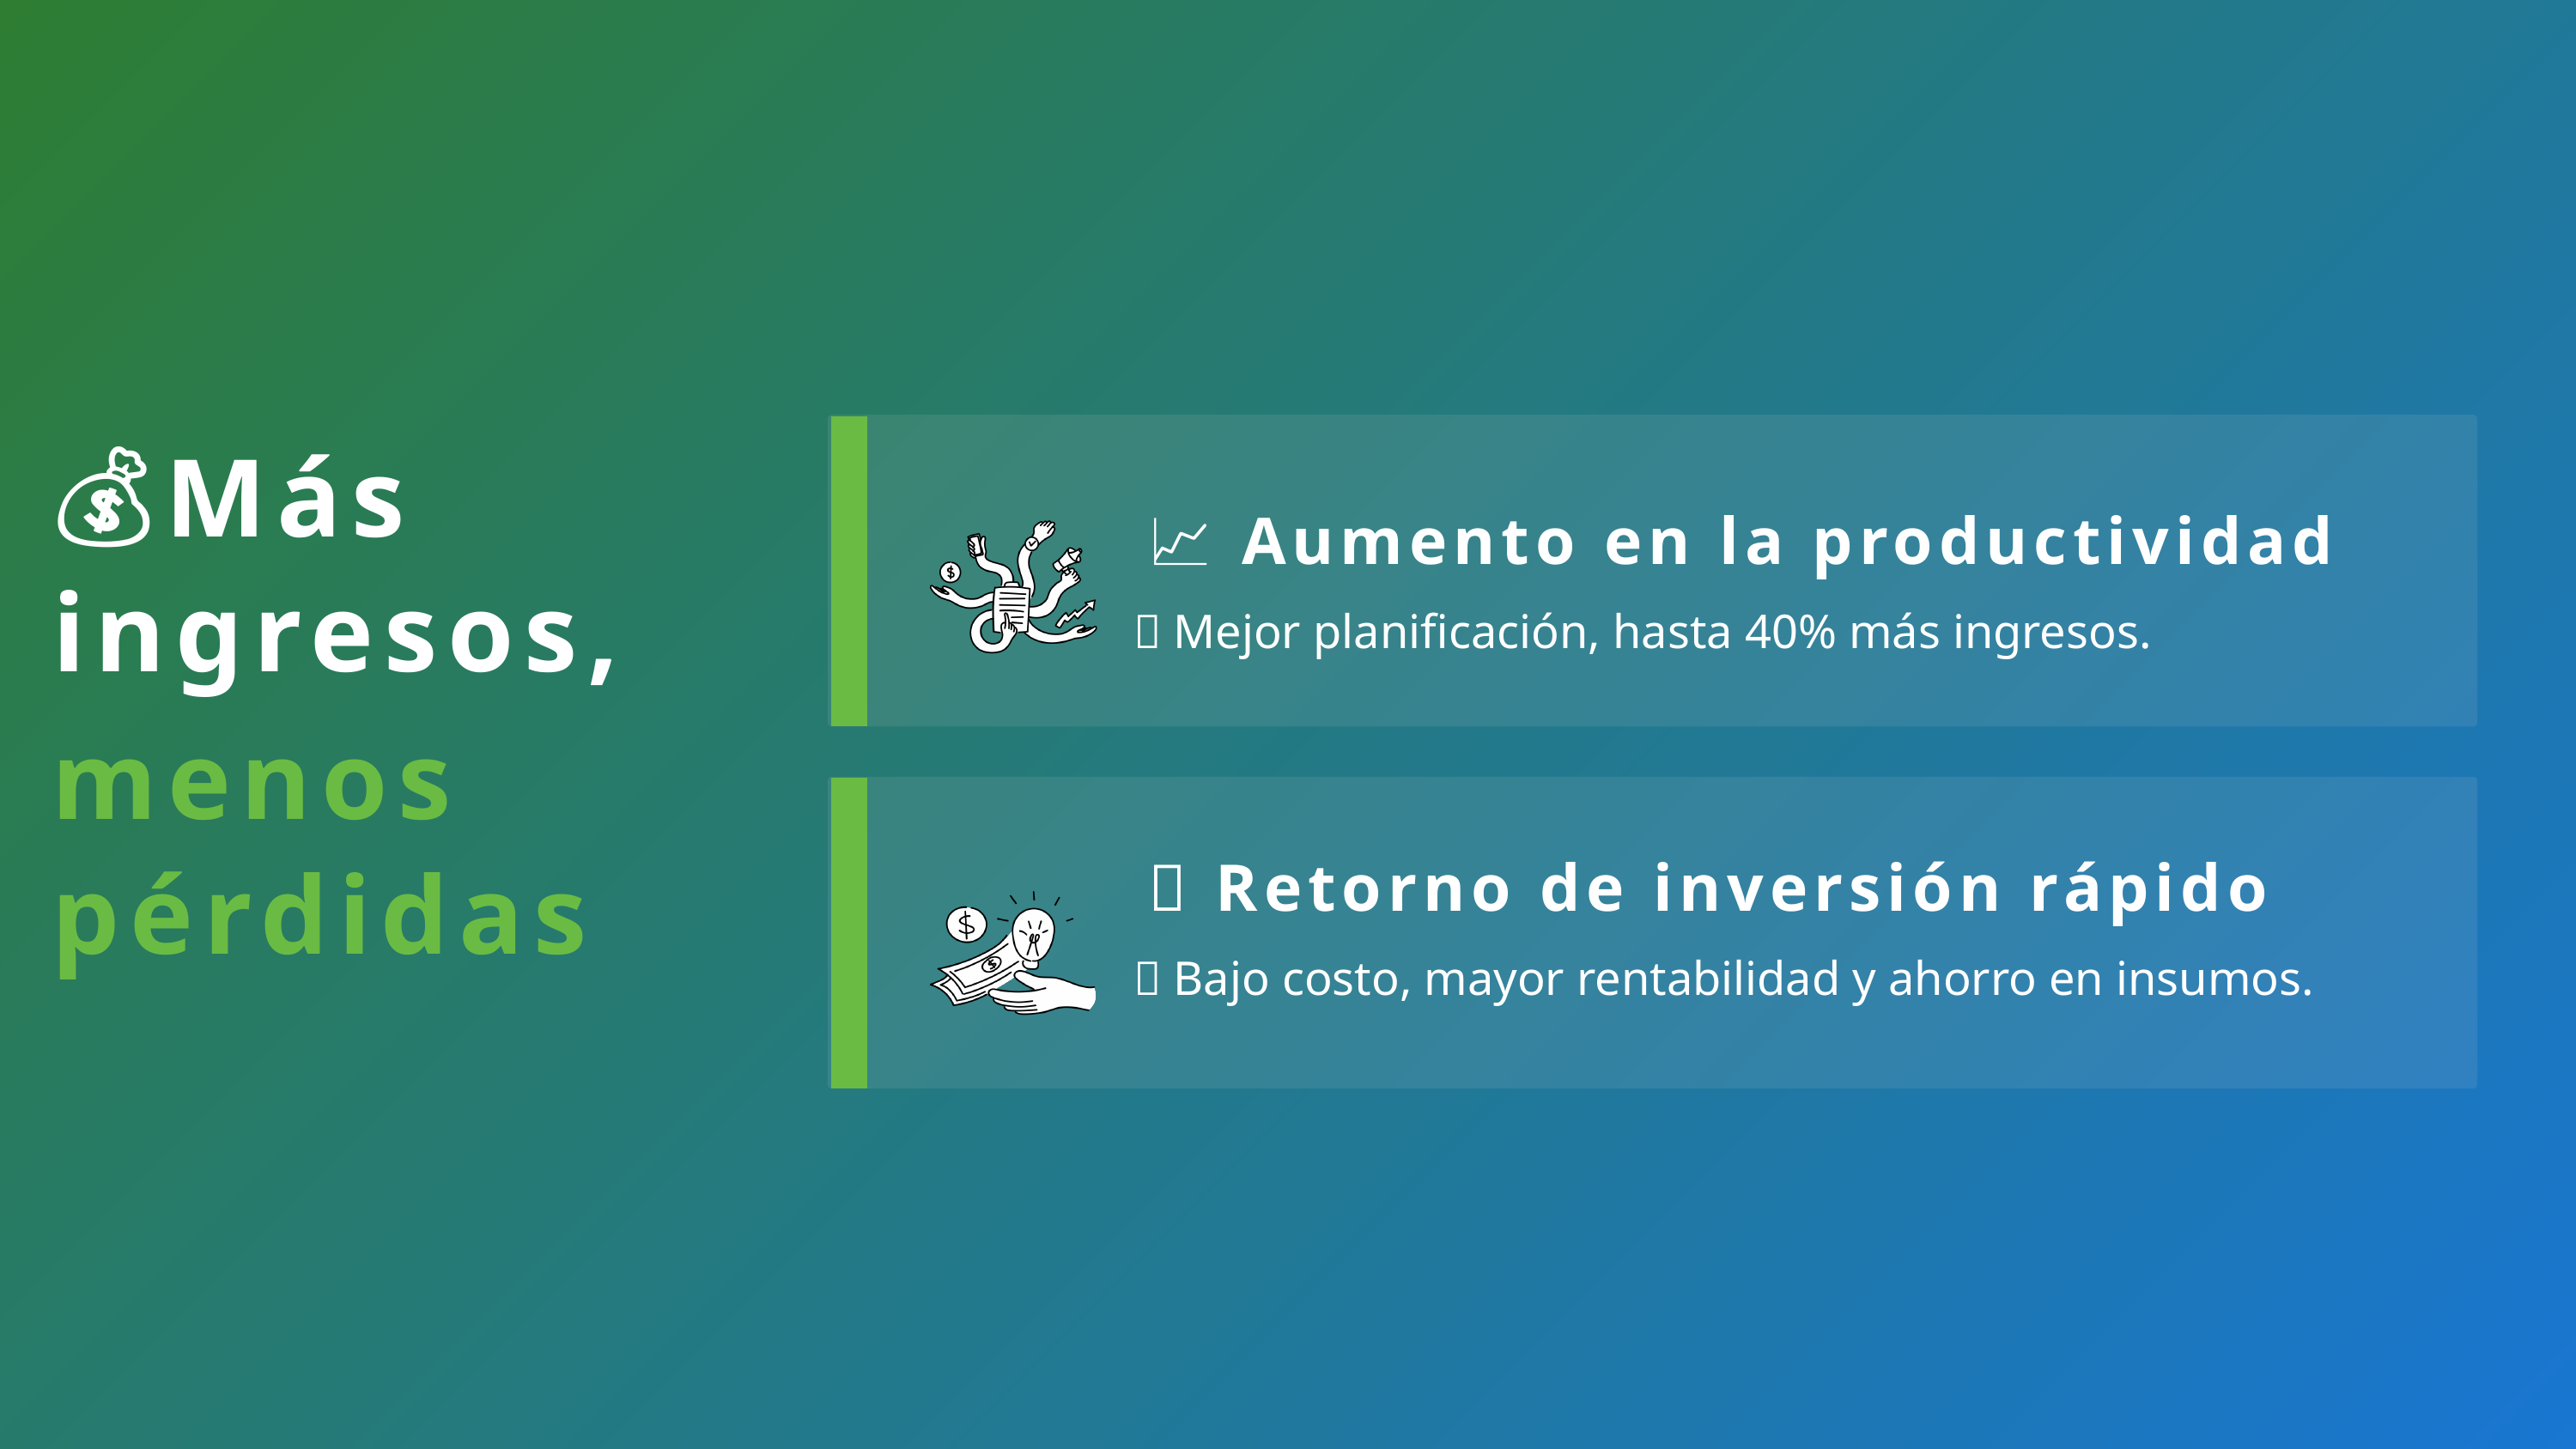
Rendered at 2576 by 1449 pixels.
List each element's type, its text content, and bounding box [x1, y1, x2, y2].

text_box 💰Más ingresos, [52, 423, 702, 694]
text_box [830, 777, 868, 1089]
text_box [830, 415, 868, 727]
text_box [866, 414, 2478, 727]
text_box menos pérdidas [52, 706, 811, 976]
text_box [866, 776, 2478, 1089]
